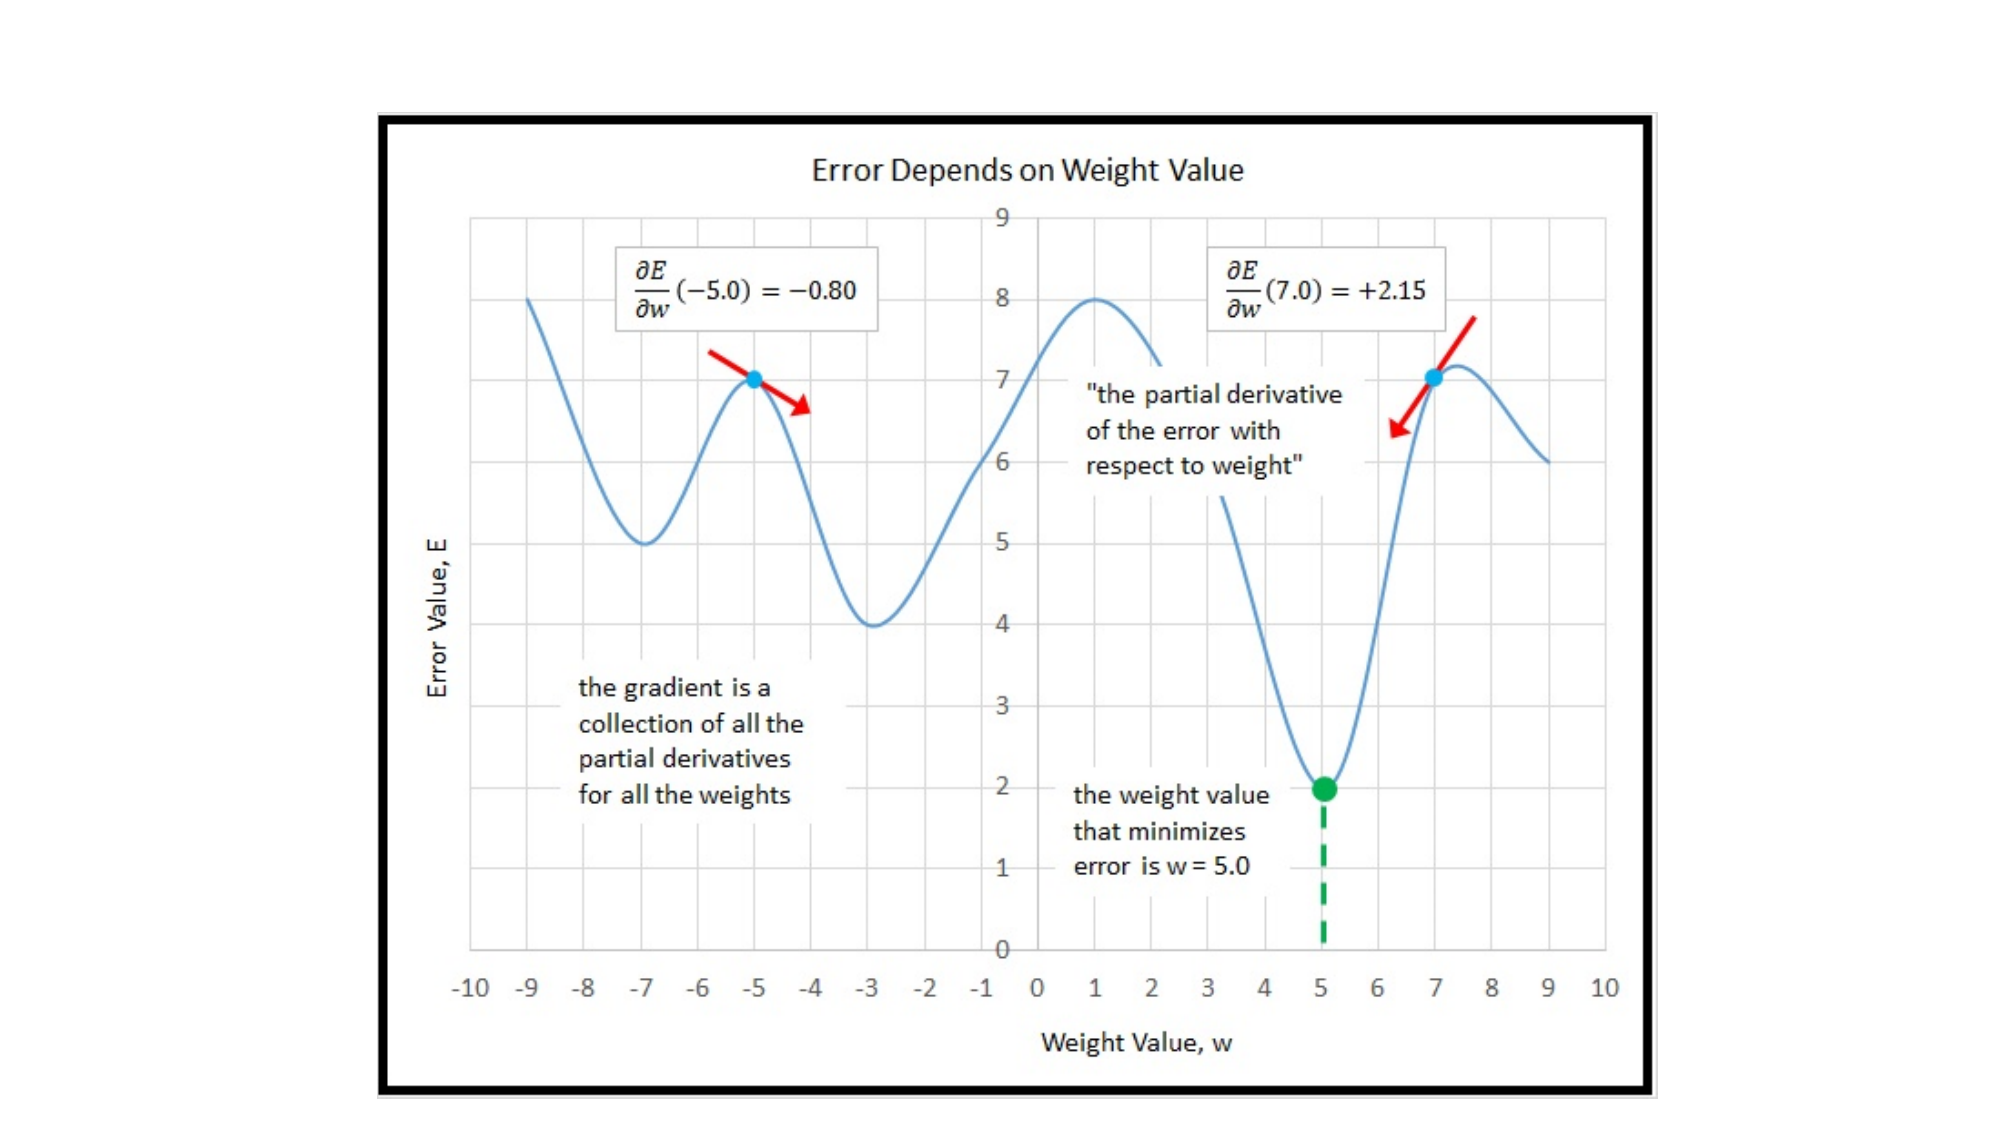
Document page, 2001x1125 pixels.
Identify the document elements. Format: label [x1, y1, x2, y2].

picture [377, 112, 1658, 1099]
